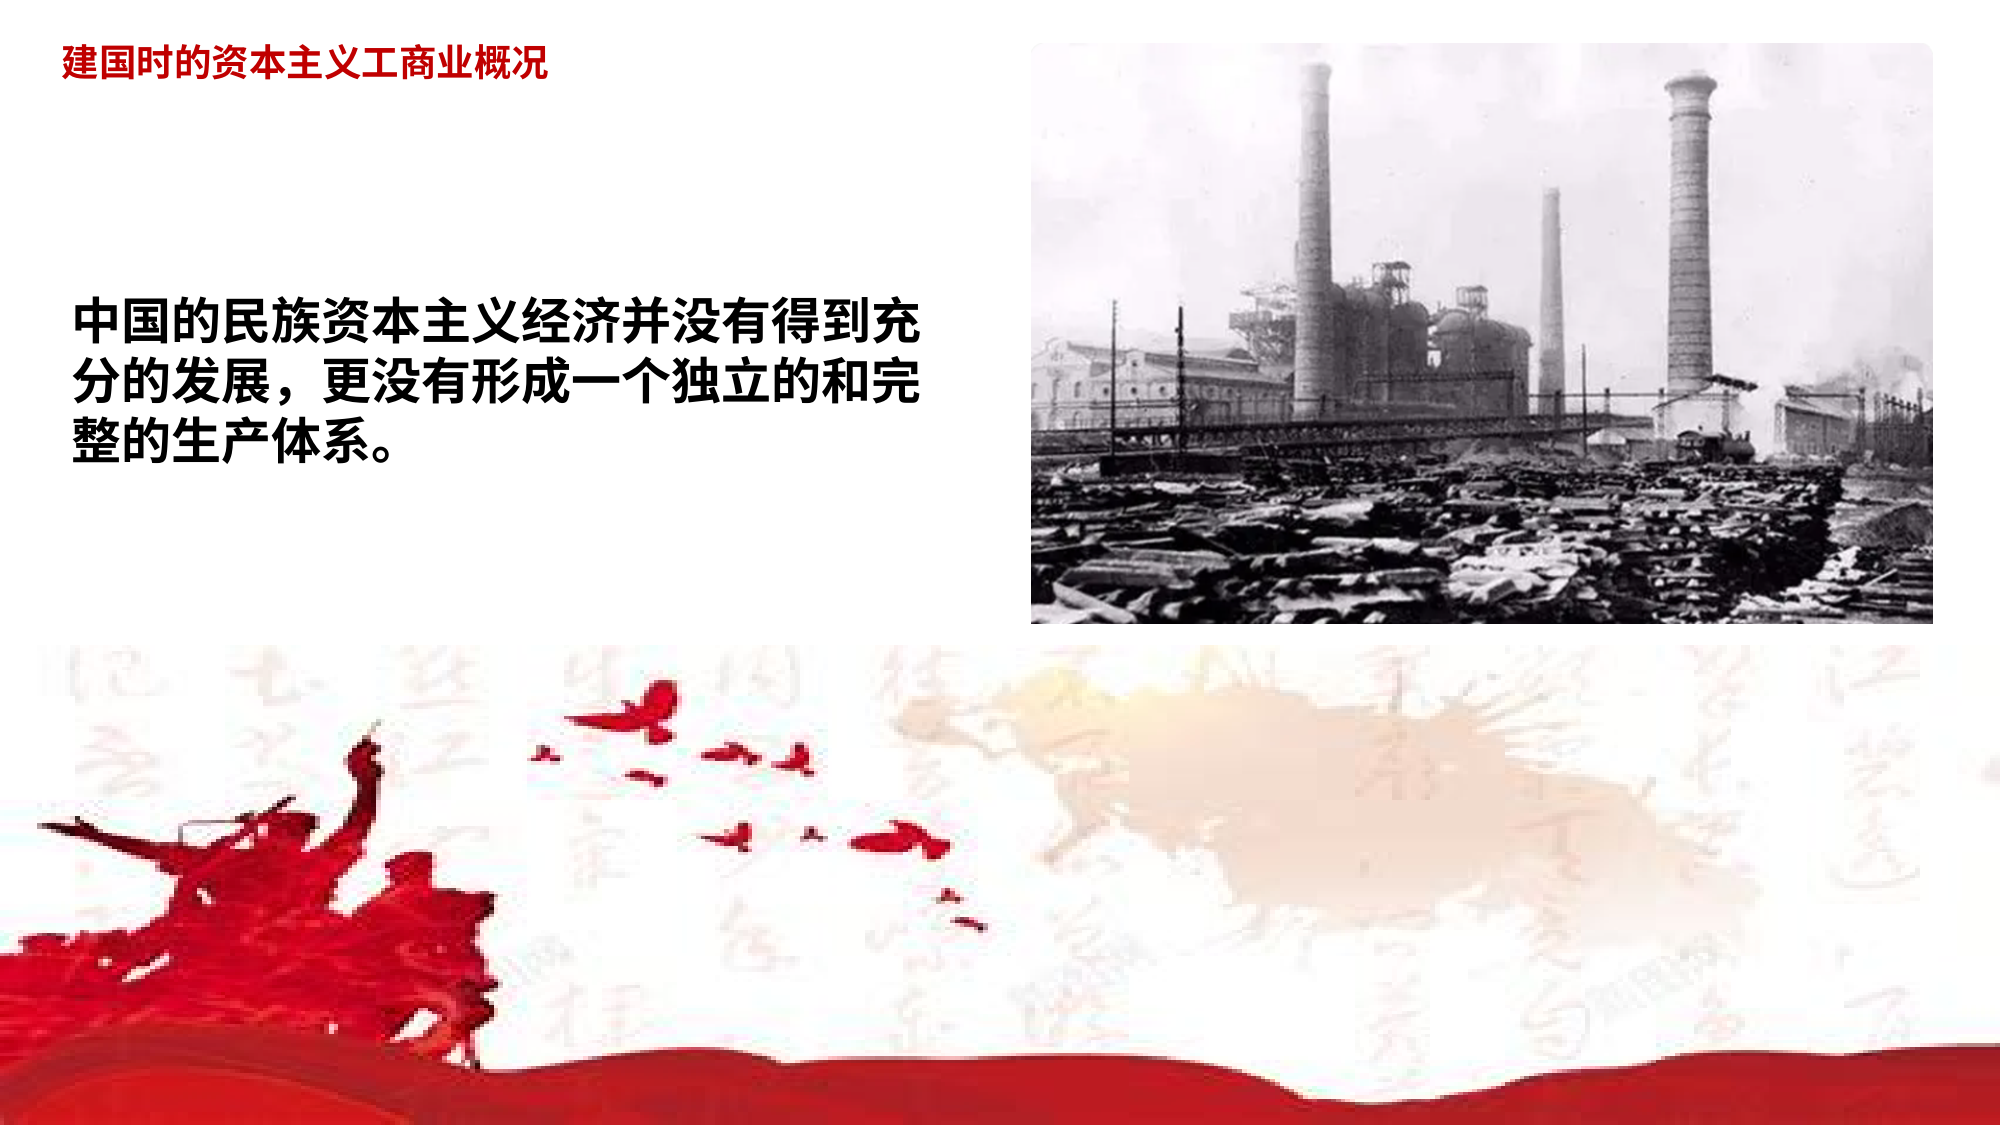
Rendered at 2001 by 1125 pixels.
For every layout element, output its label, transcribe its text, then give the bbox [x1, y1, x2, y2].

text_box 中国的民族资本主义经济并没有得到充分的发展，更没有形成一个独立的和完整的生产体系。 [56, 282, 958, 478]
text_box 建国时的资本主义工商业概况 [47, 31, 567, 91]
picture [1031, 43, 1933, 624]
picture [0, 645, 2000, 1125]
